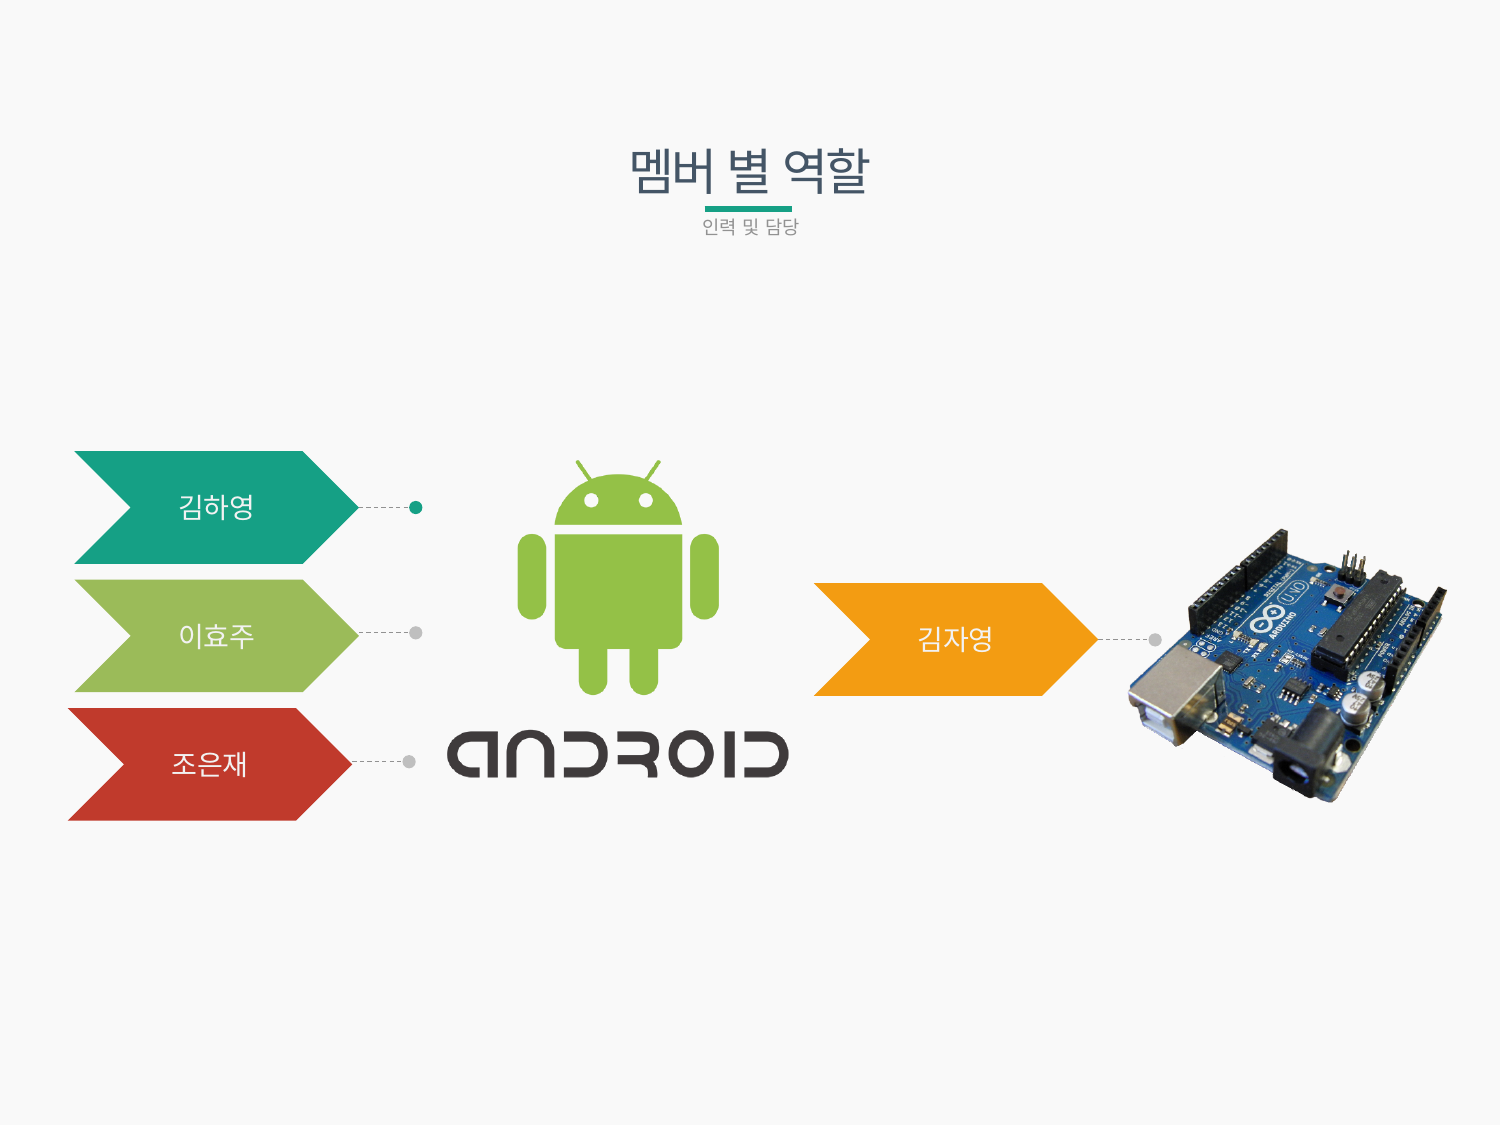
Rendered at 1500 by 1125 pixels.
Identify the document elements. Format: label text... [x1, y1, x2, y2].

picture [438, 451, 796, 786]
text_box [67, 707, 416, 821]
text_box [74, 579, 423, 693]
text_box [813, 583, 1100, 696]
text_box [74, 451, 423, 564]
picture [1100, 502, 1473, 831]
text_box 멤버 별 역할 [159, 133, 1341, 209]
text_box 인력 및 담당 [555, 208, 947, 246]
